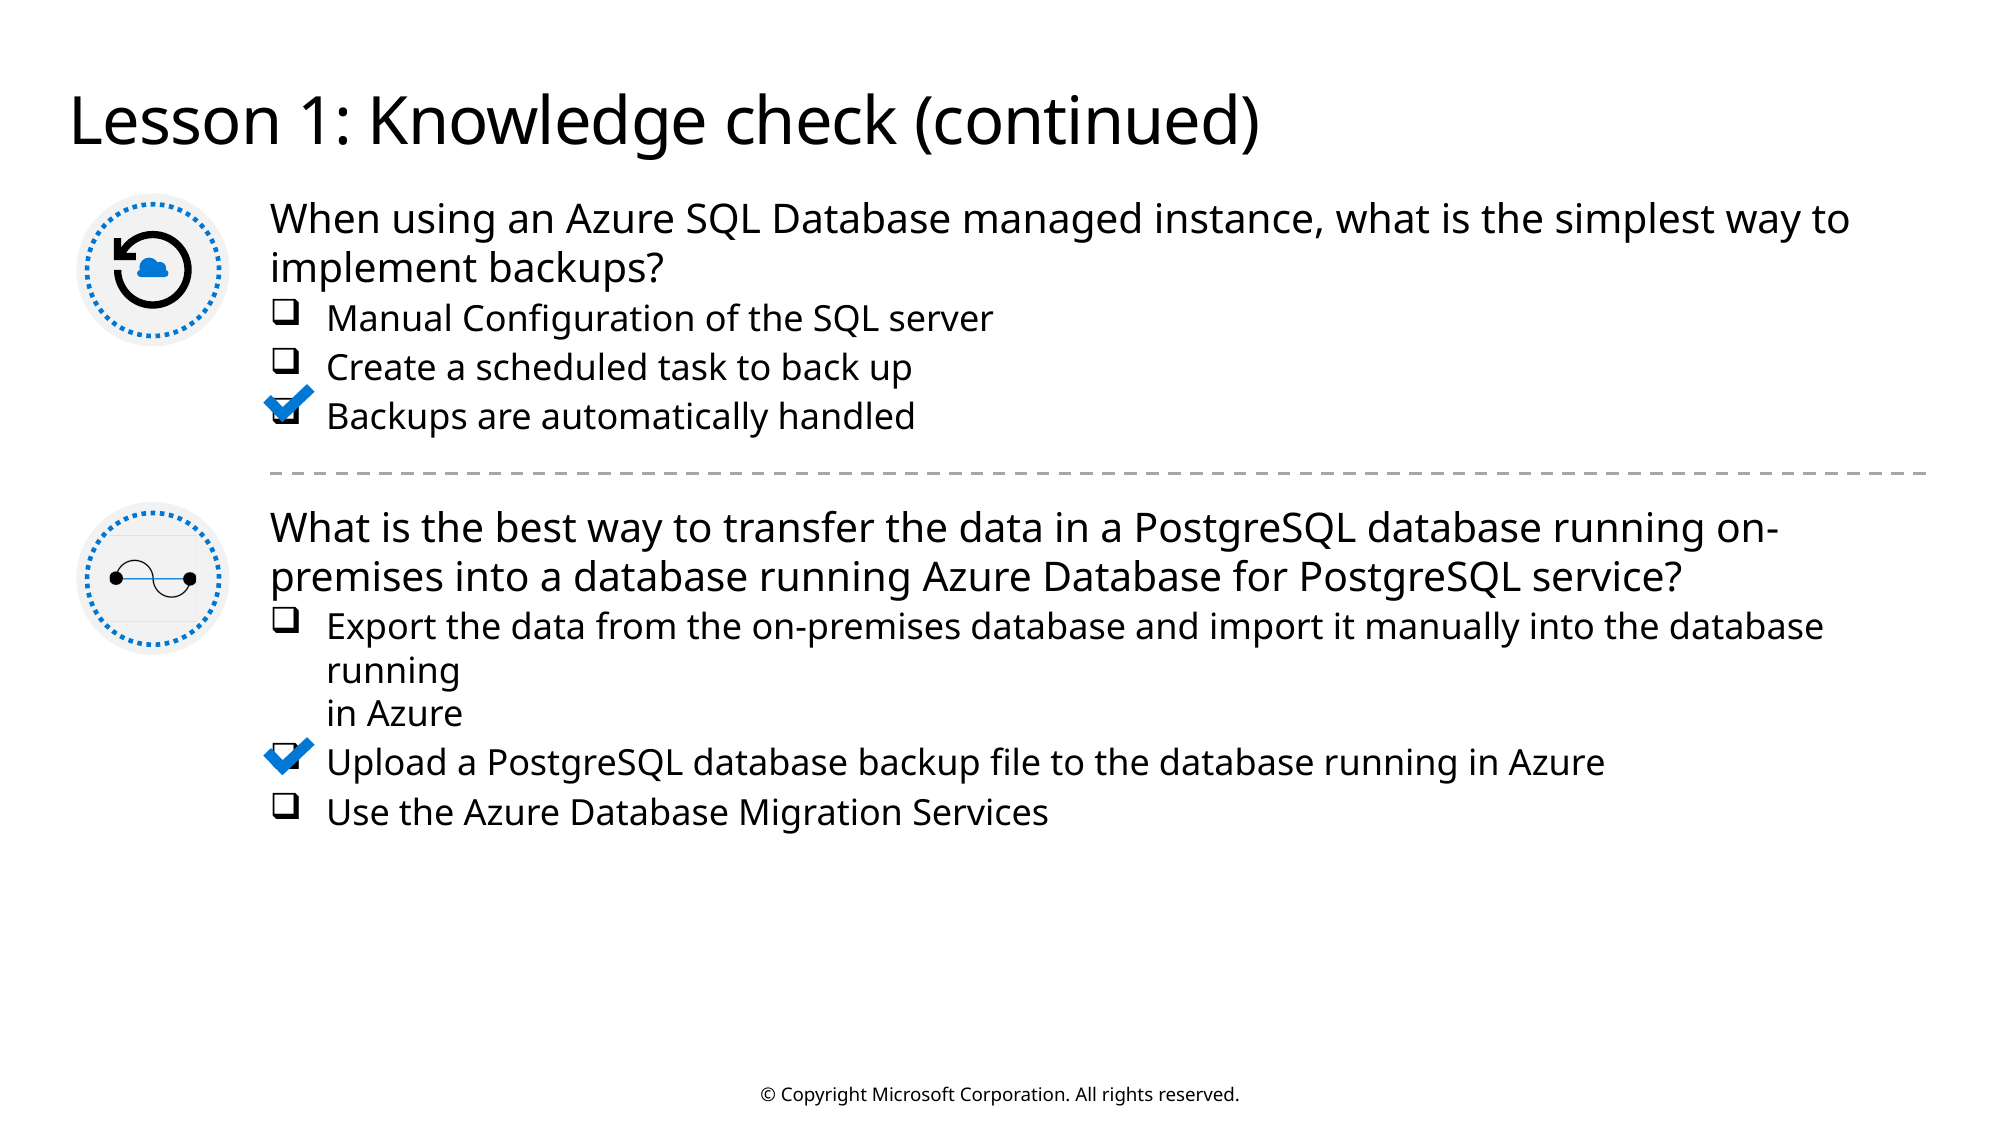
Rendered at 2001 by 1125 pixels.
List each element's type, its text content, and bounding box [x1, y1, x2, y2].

text_box When using an Azure SQL Database managed instance, what is the simplest way to implement backups? Manual Configuration of the SQL server Create a scheduled task to back up Backups are automatically handled [269, 193, 1930, 438]
title Lesson 1: Knowledge check (continued) [68, 72, 1930, 184]
text_box What is the best way to transfer the data in a PostgreSQL database running on-premises into a database running Azure Database for PostgreSQL service? Export the data from the on-premises database and import it manually into the database running in Azure Upload a PostgreSQL database backup file to the database running in Azure Use the Azure Database Migration Services [269, 501, 1930, 833]
picture [75, 501, 230, 655]
picture [75, 192, 230, 347]
text_box [266, 740, 311, 772]
text_box [266, 387, 311, 419]
